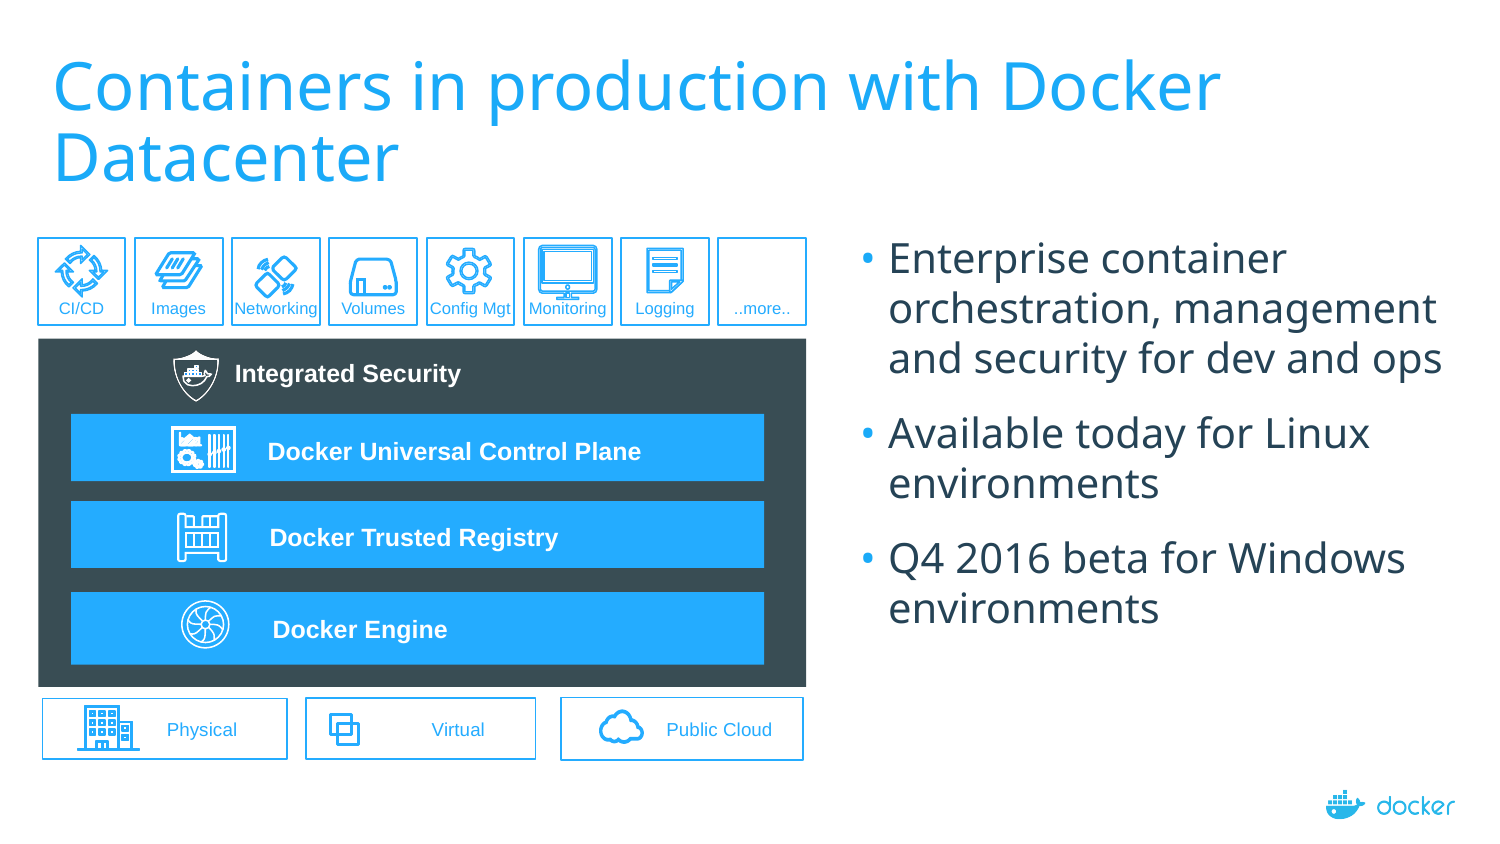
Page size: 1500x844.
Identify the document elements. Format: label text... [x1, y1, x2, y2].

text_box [181, 600, 229, 649]
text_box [37, 237, 807, 326]
text_box Docker Engine [265, 605, 703, 659]
text_box [38, 338, 807, 687]
list Enterprise container orchestration, management and security for dev and ops Available today for Linux environments Q4 2016 beta for Windows environments [845, 224, 1463, 760]
text_box Docker Universal Control Plane [260, 428, 697, 485]
title Containers in production with Docker Datacenter [37, 45, 1463, 134]
text_box [71, 592, 765, 665]
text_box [171, 427, 236, 472]
text_box [71, 501, 765, 568]
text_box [172, 348, 220, 403]
picture [1318, 785, 1463, 824]
text_box Docker Trusted Registry [262, 514, 698, 567]
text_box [177, 513, 227, 562]
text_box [560, 697, 804, 761]
text_box Integrated Security [227, 349, 625, 401]
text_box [305, 697, 536, 760]
text_box [71, 413, 765, 482]
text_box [42, 698, 288, 760]
